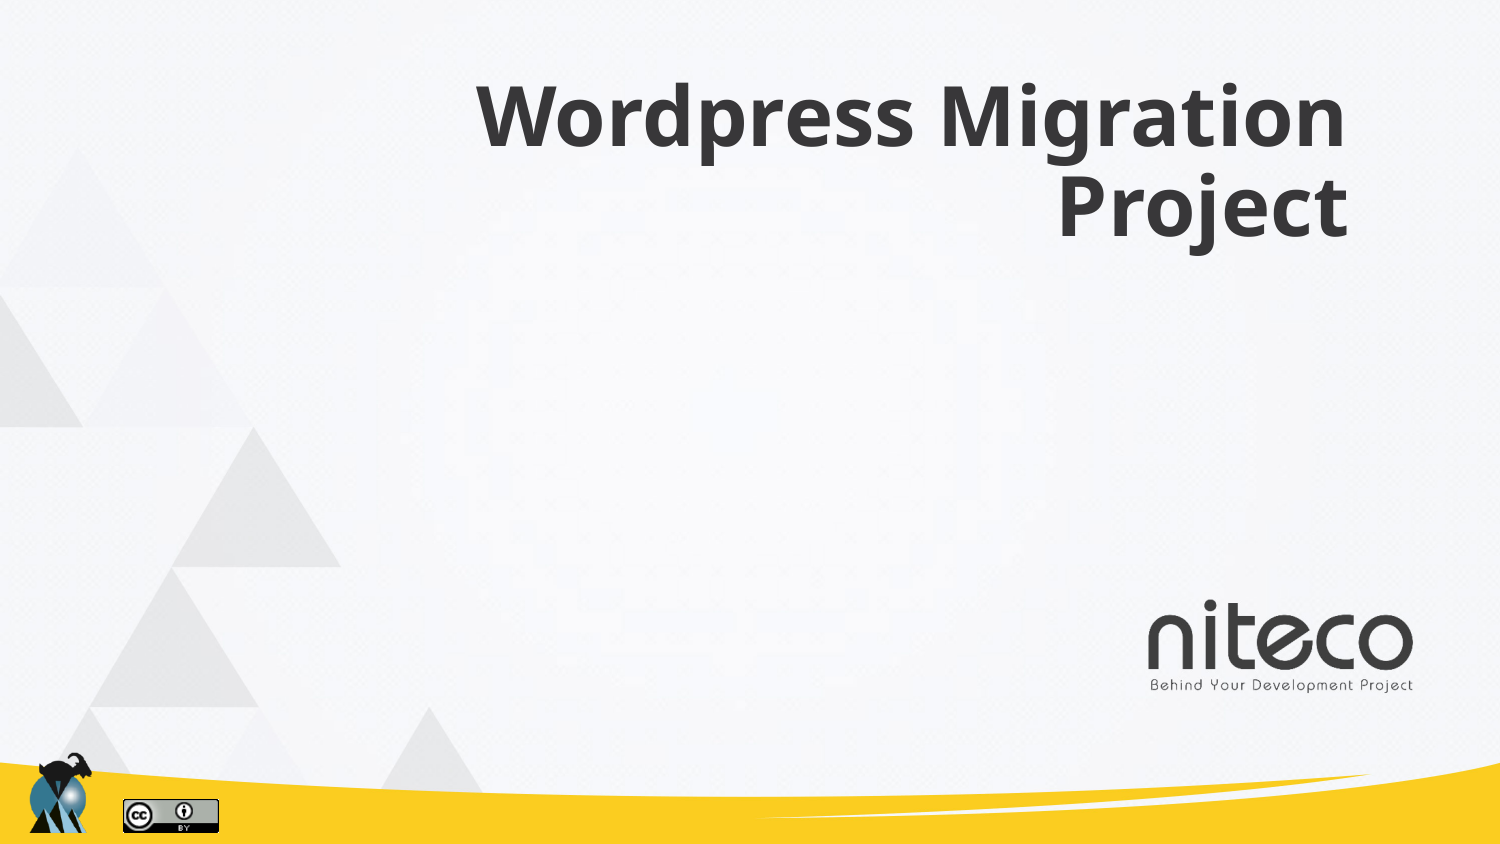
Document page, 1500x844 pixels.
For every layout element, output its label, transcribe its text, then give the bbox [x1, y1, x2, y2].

list Wordpress Migration Project [194, 67, 1365, 162]
picture [0, 0, 1500, 844]
